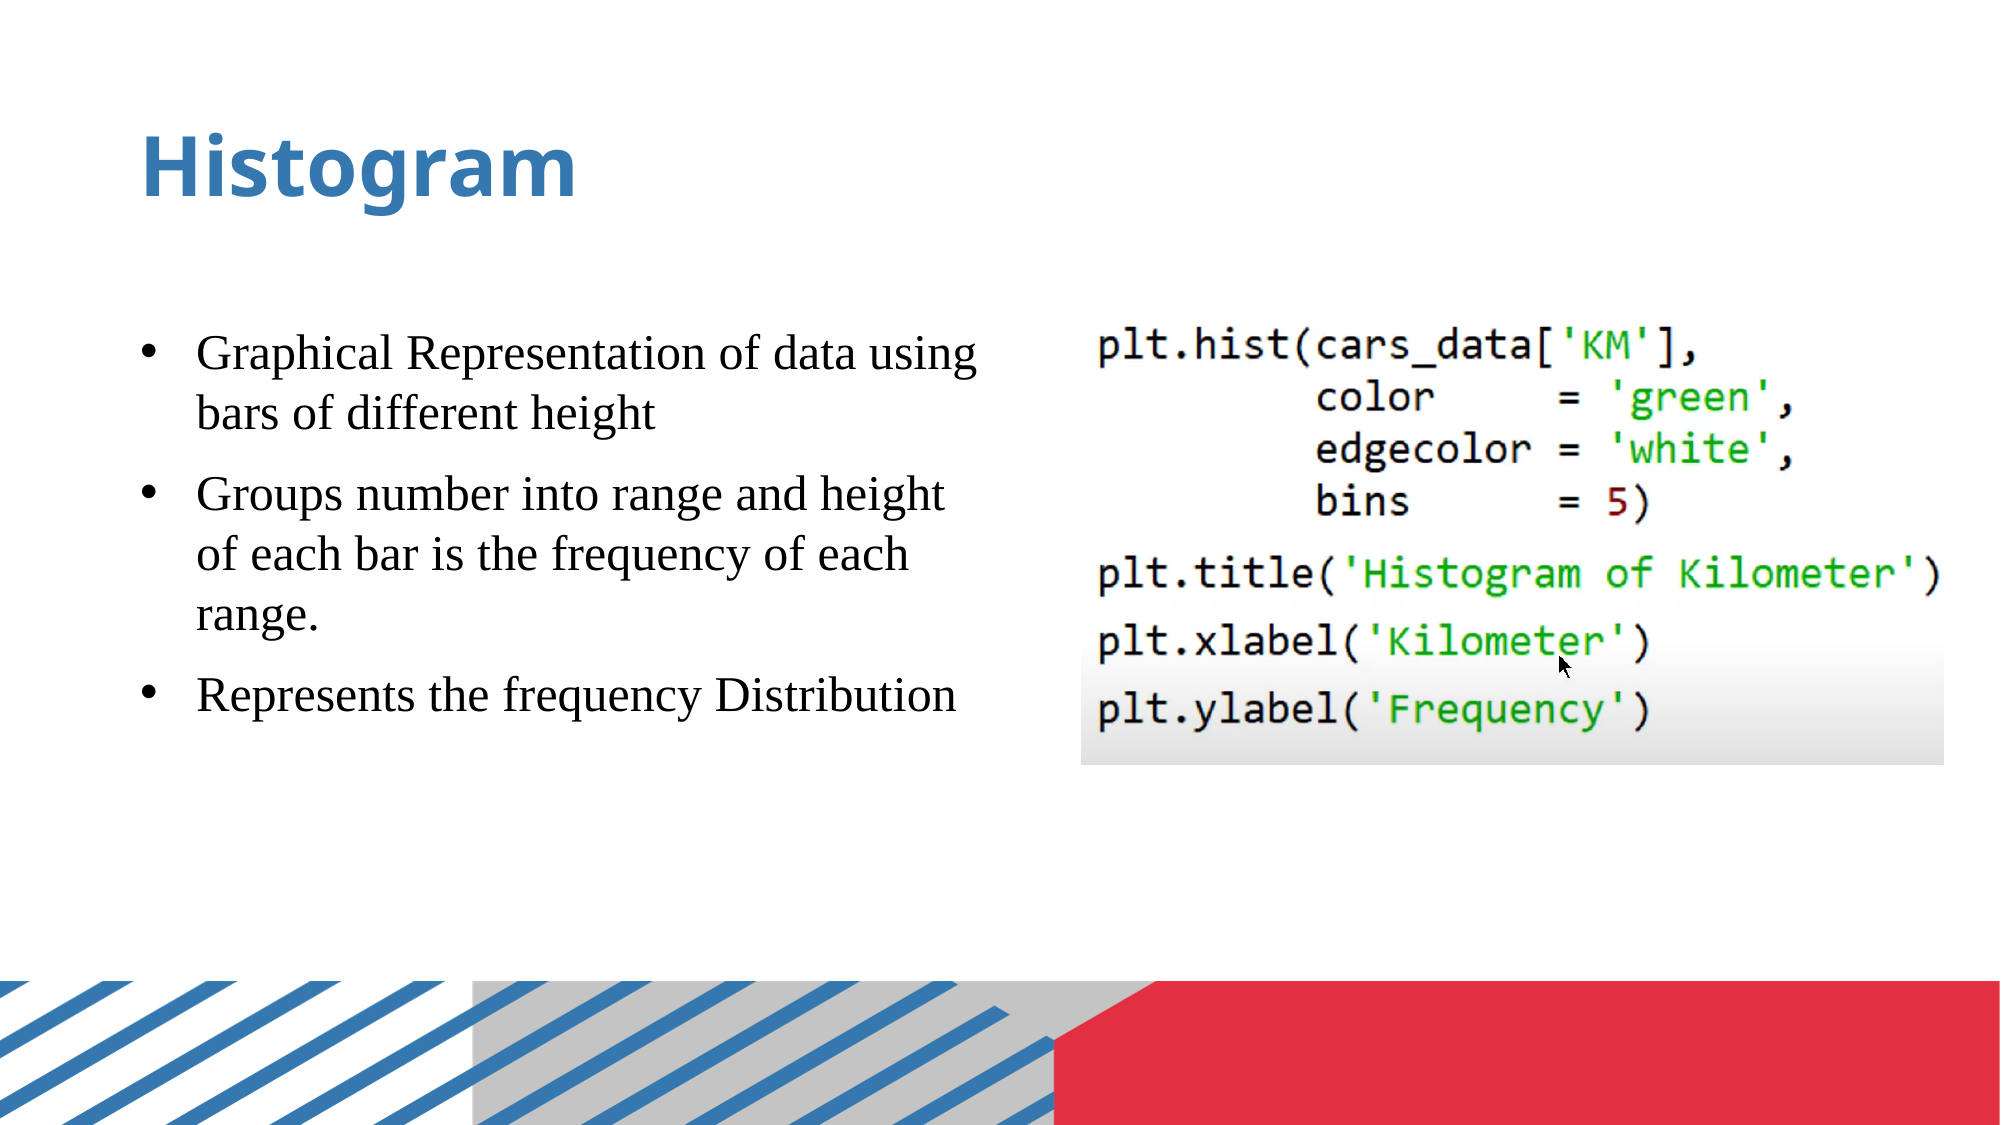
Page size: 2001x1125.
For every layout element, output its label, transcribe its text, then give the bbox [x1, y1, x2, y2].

title Histogram [125, 117, 1000, 312]
list Graphical Representation of data using bars of different height Groups number into range and height of each bar is the frequency of each range. Represents the frequency Distribution [125, 312, 1000, 850]
picture [0, 981, 2000, 1125]
picture [1081, 312, 1944, 765]
